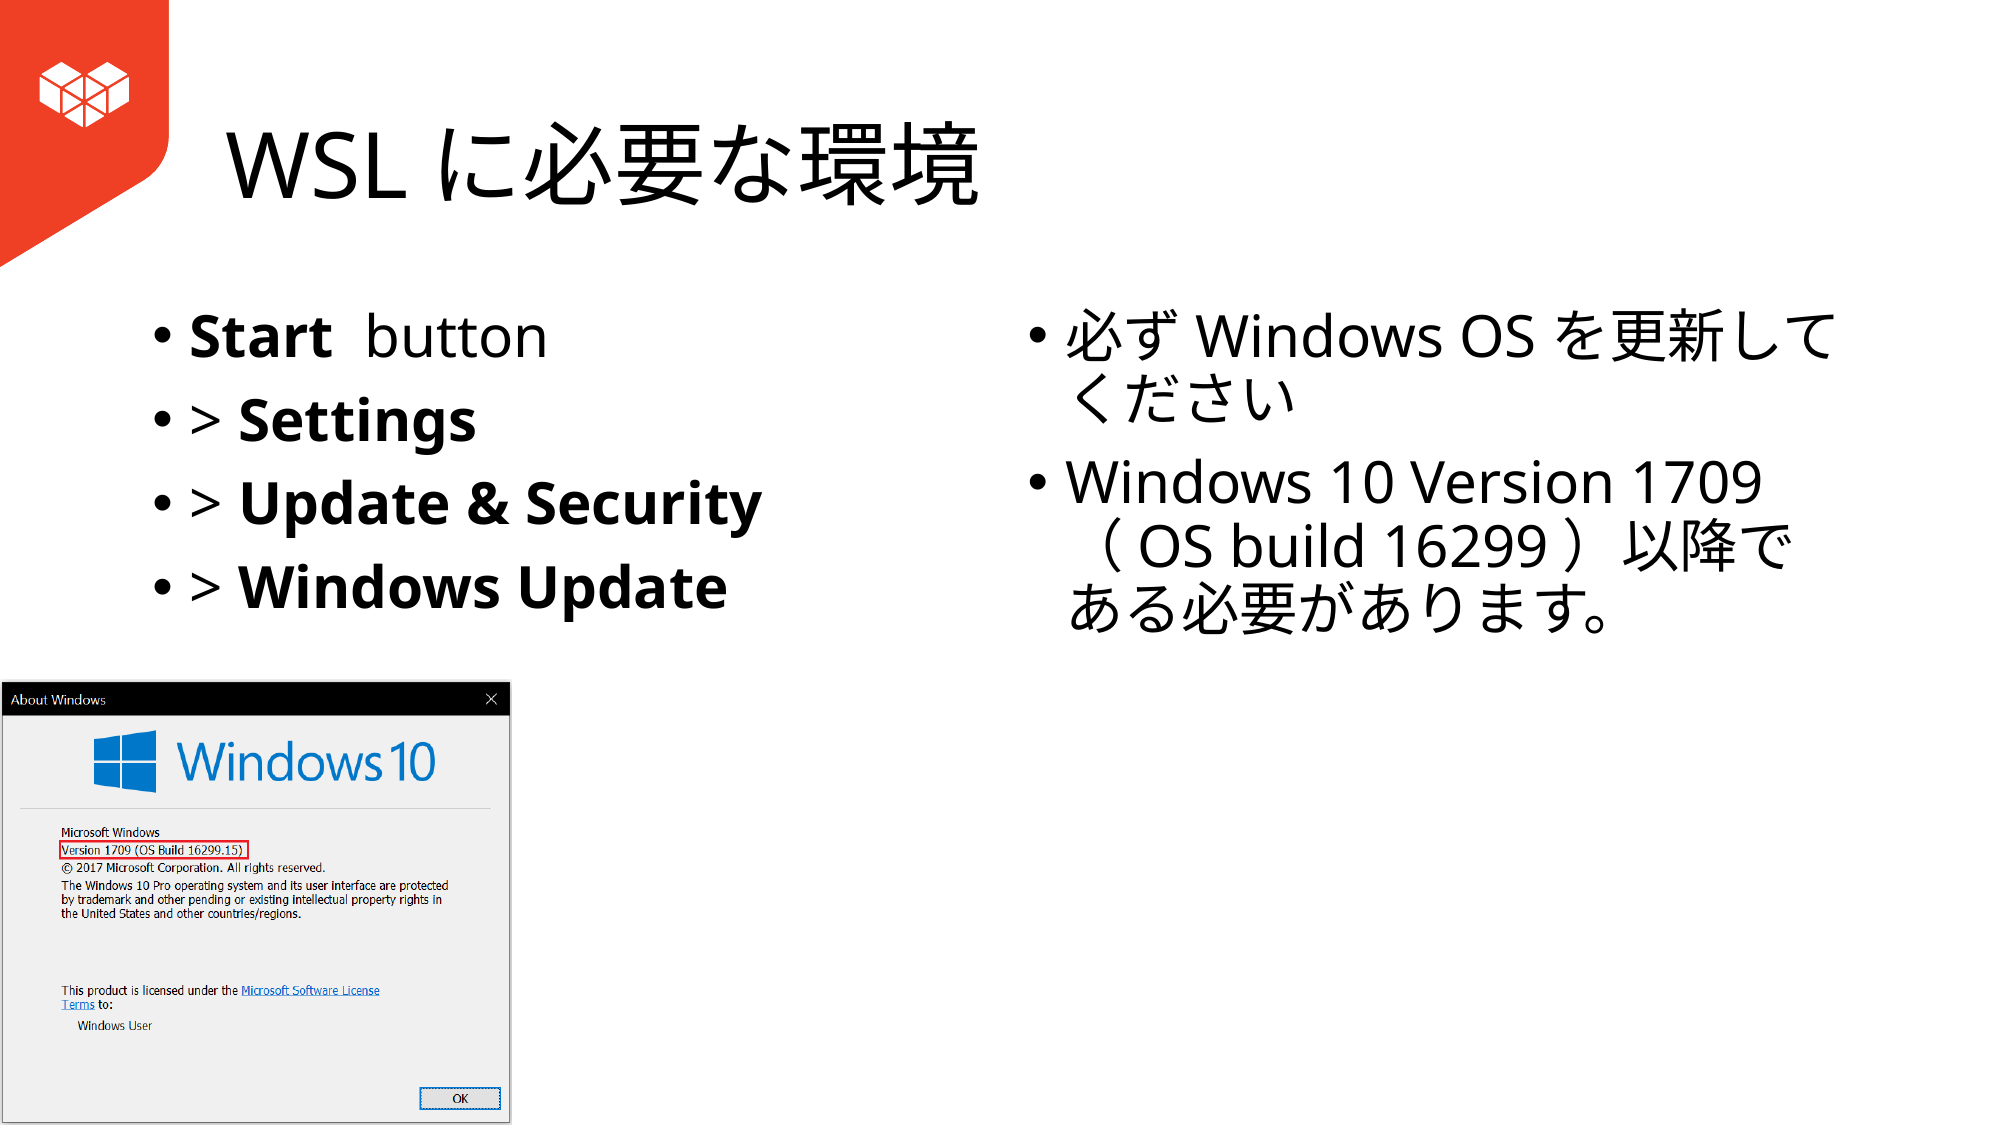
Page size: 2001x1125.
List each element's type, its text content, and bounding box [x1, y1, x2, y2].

picture [0, 679, 512, 1125]
list 必ずWindows OSを更新してください Windows 10 Version 1709（OS build 16299）以降である必要があります。 [1012, 299, 1863, 1014]
list Start button > Settings > Update & Security > Windows Update [137, 299, 988, 1014]
title WSLに必要な環境 [210, 59, 1863, 278]
